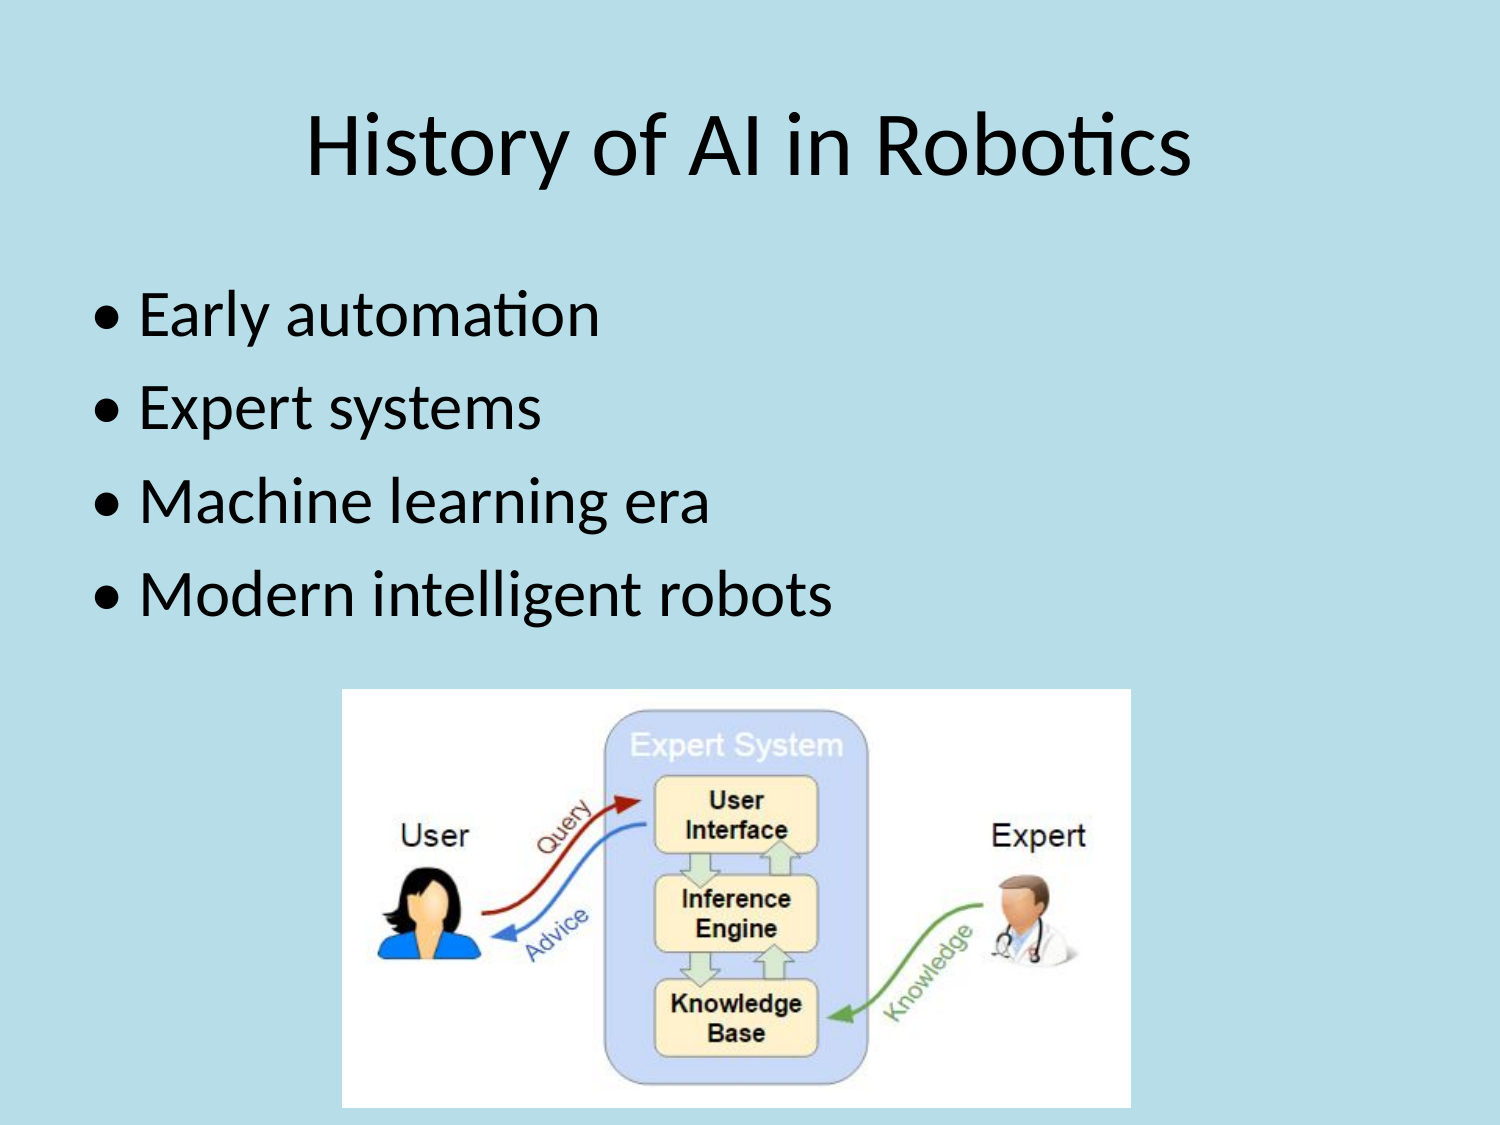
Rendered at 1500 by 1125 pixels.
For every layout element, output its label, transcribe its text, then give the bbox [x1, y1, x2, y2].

title History of AI in Robotics [75, 45, 1425, 233]
picture [342, 688, 1131, 1109]
list • Early automation • Expert systems • Machine learning era • Modern intelligent robots [75, 262, 1425, 1005]
